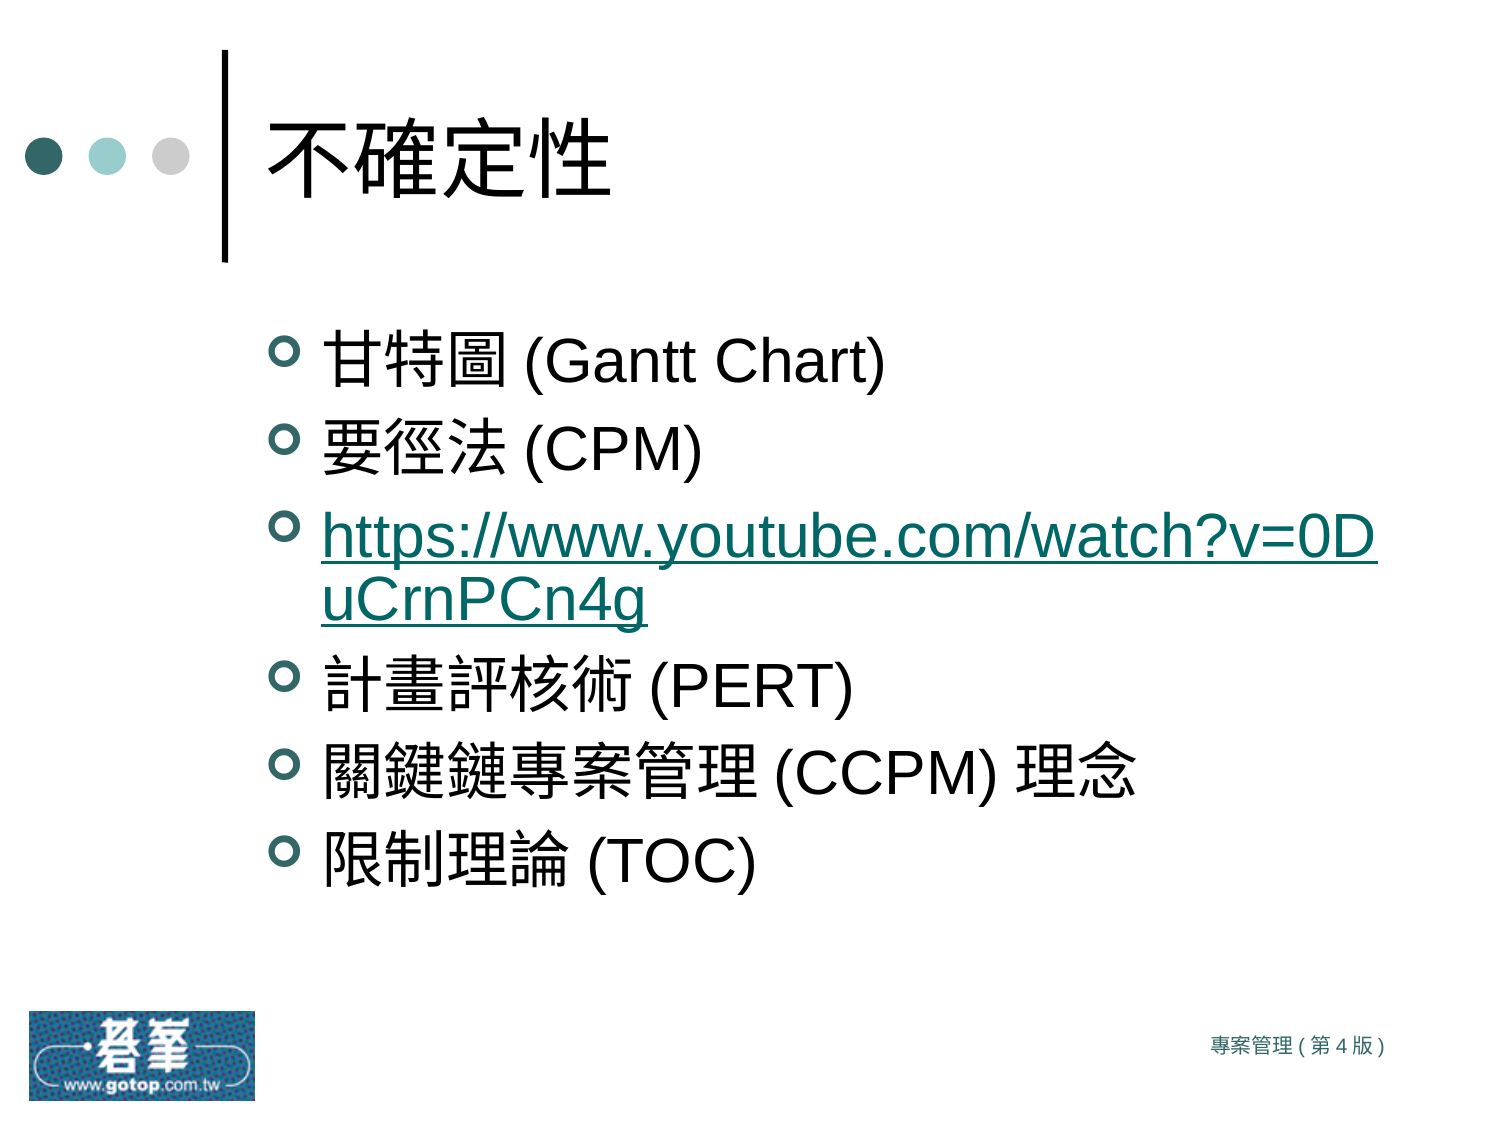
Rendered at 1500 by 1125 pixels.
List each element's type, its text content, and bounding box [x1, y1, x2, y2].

list 甘特圖(Gantt Chart) 要徑法(CPM) https://www.youtube.com/watch?v=0DuCrnPCn4g 計畫評核術(PERT) 關鍵鏈專案管理(CCPM)理念 限制理論(TOC) [249, 312, 1400, 988]
title 不確定性 [249, 31, 1400, 282]
slide_number 專案管理(第4版) [1087, 1025, 1400, 1100]
picture [29, 1011, 255, 1101]
